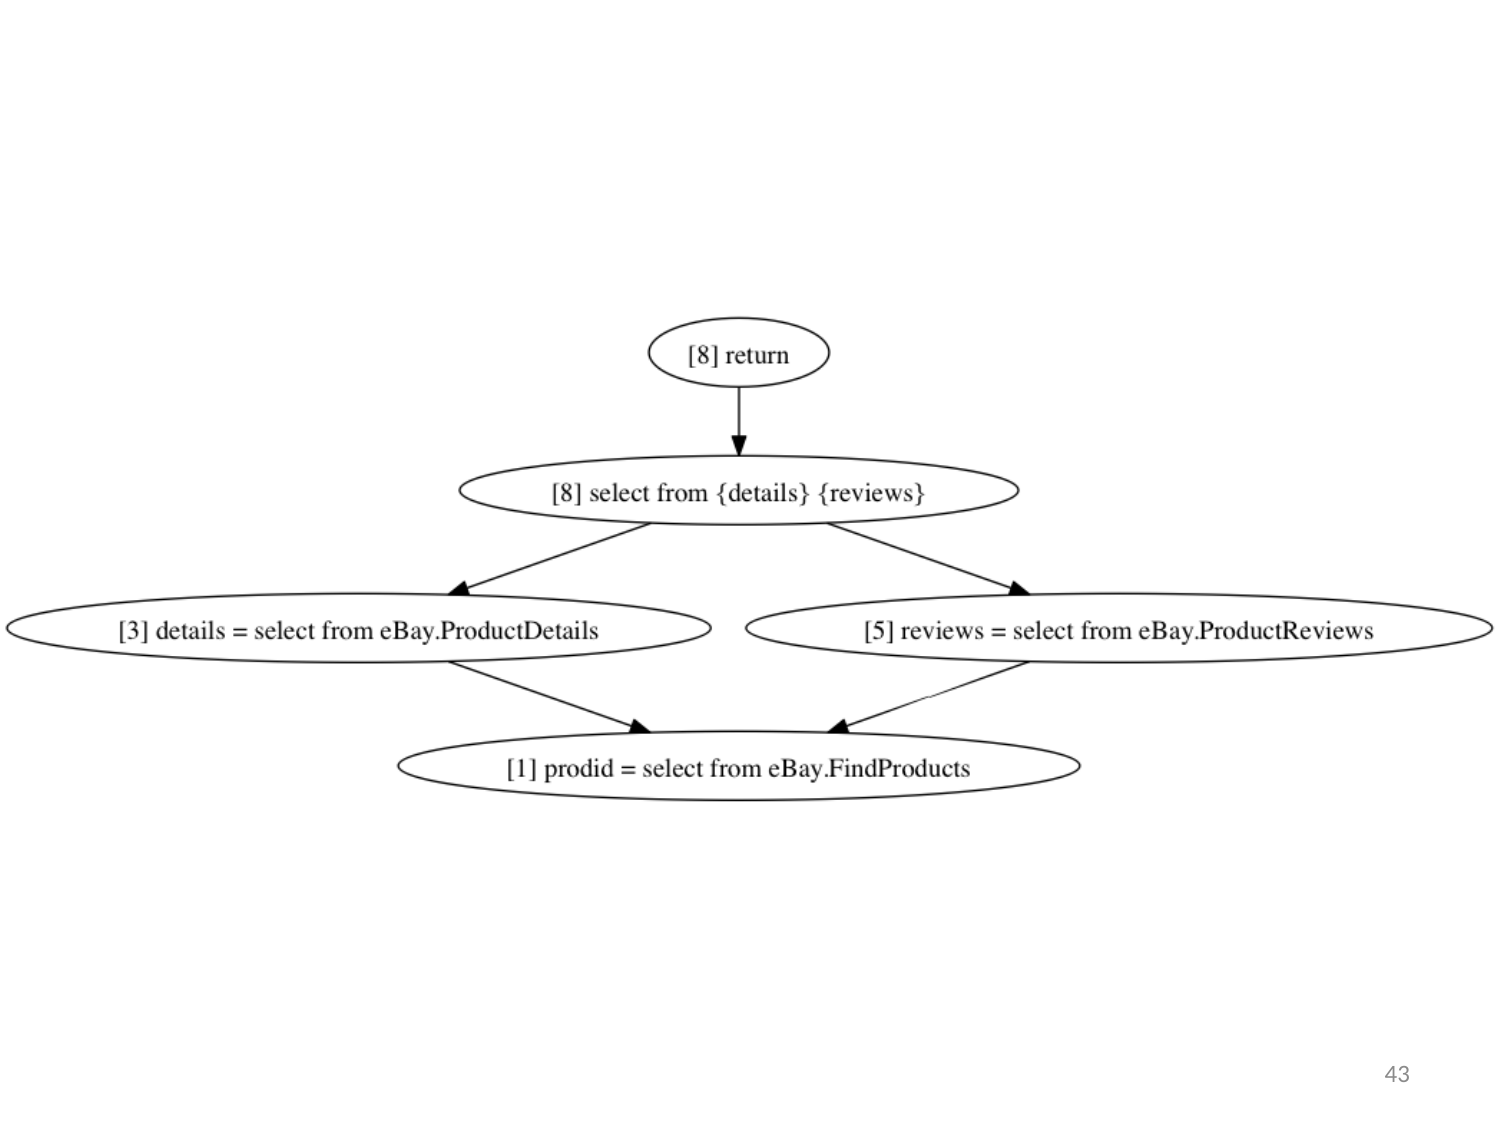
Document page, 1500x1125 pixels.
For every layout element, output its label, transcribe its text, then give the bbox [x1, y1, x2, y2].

slide_number 43 [1074, 1042, 1425, 1103]
picture [0, 312, 1500, 810]
